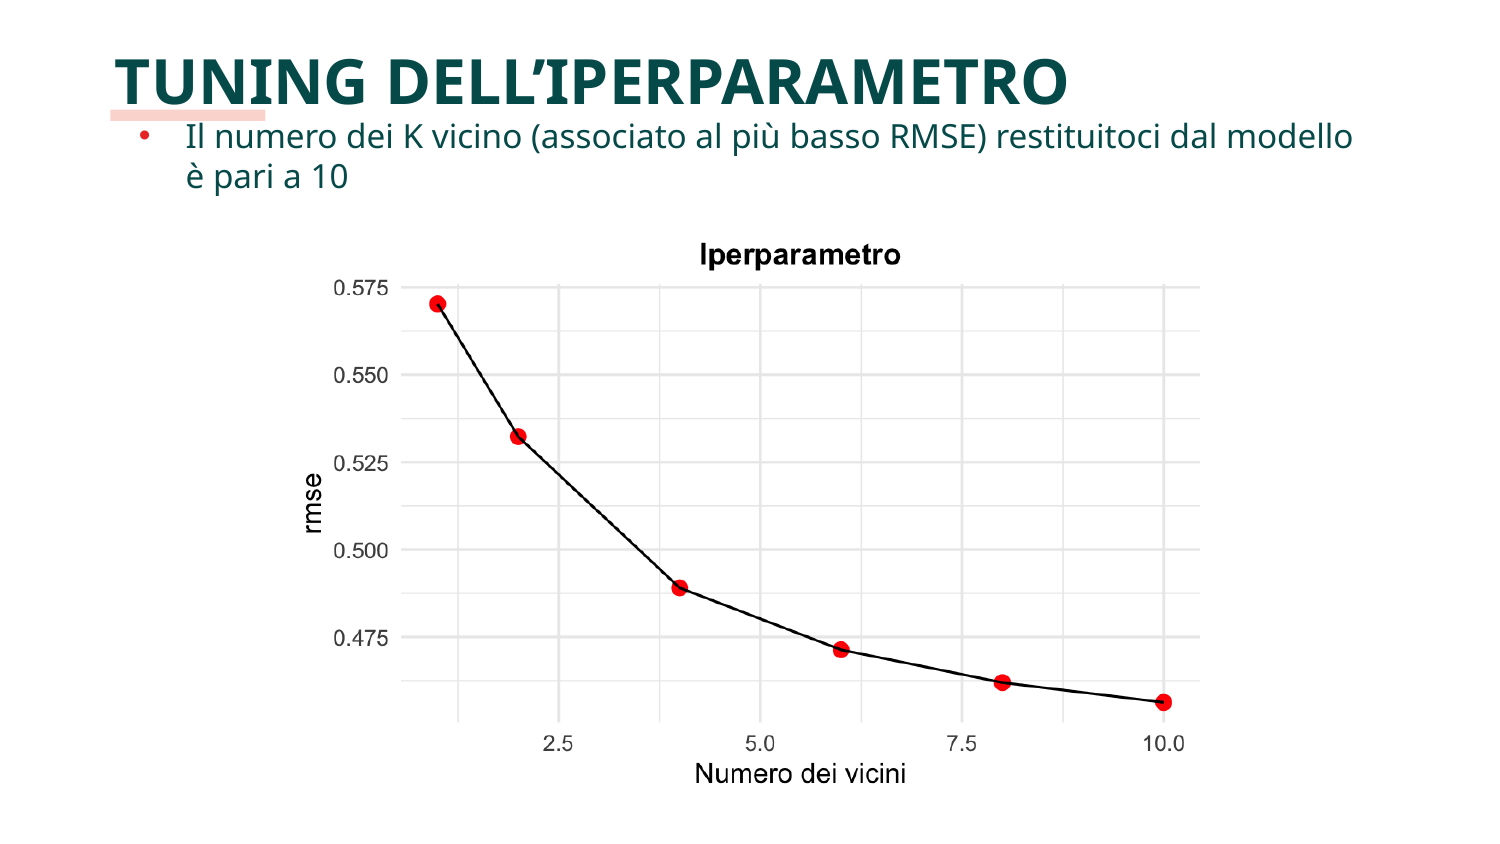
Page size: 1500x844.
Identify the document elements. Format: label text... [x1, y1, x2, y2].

list Il numero dei K vicino (associato al più basso RMSE) restituitoci dal modello è pari a 10 [99, 80, 1379, 230]
picture [286, 229, 1214, 801]
text_box [110, 109, 266, 121]
title TUNING DELL’IPERPARAMETRO [99, 26, 1498, 121]
